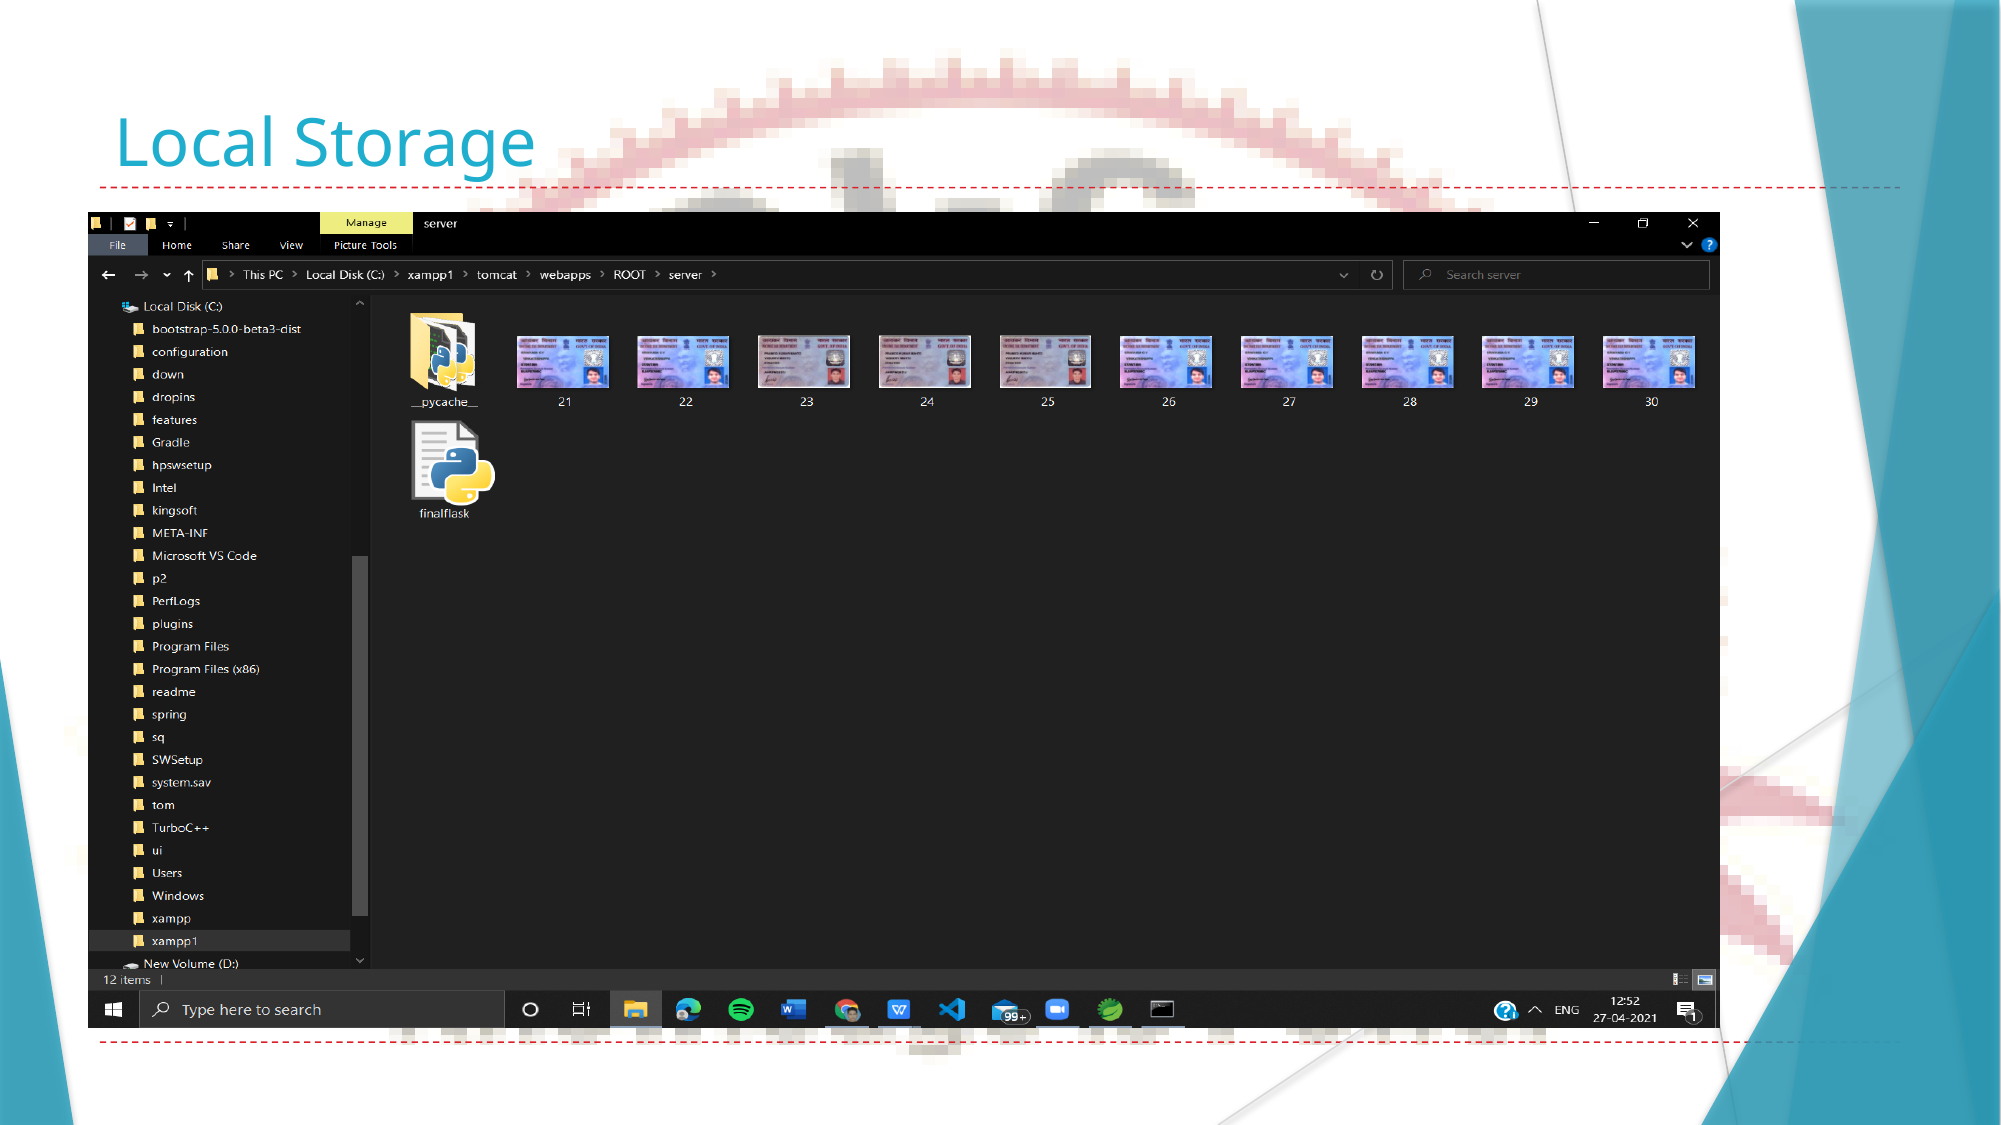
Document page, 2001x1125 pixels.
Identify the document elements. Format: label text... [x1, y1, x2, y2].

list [88, 212, 1721, 1028]
title Local Storage [99, 24, 1900, 188]
